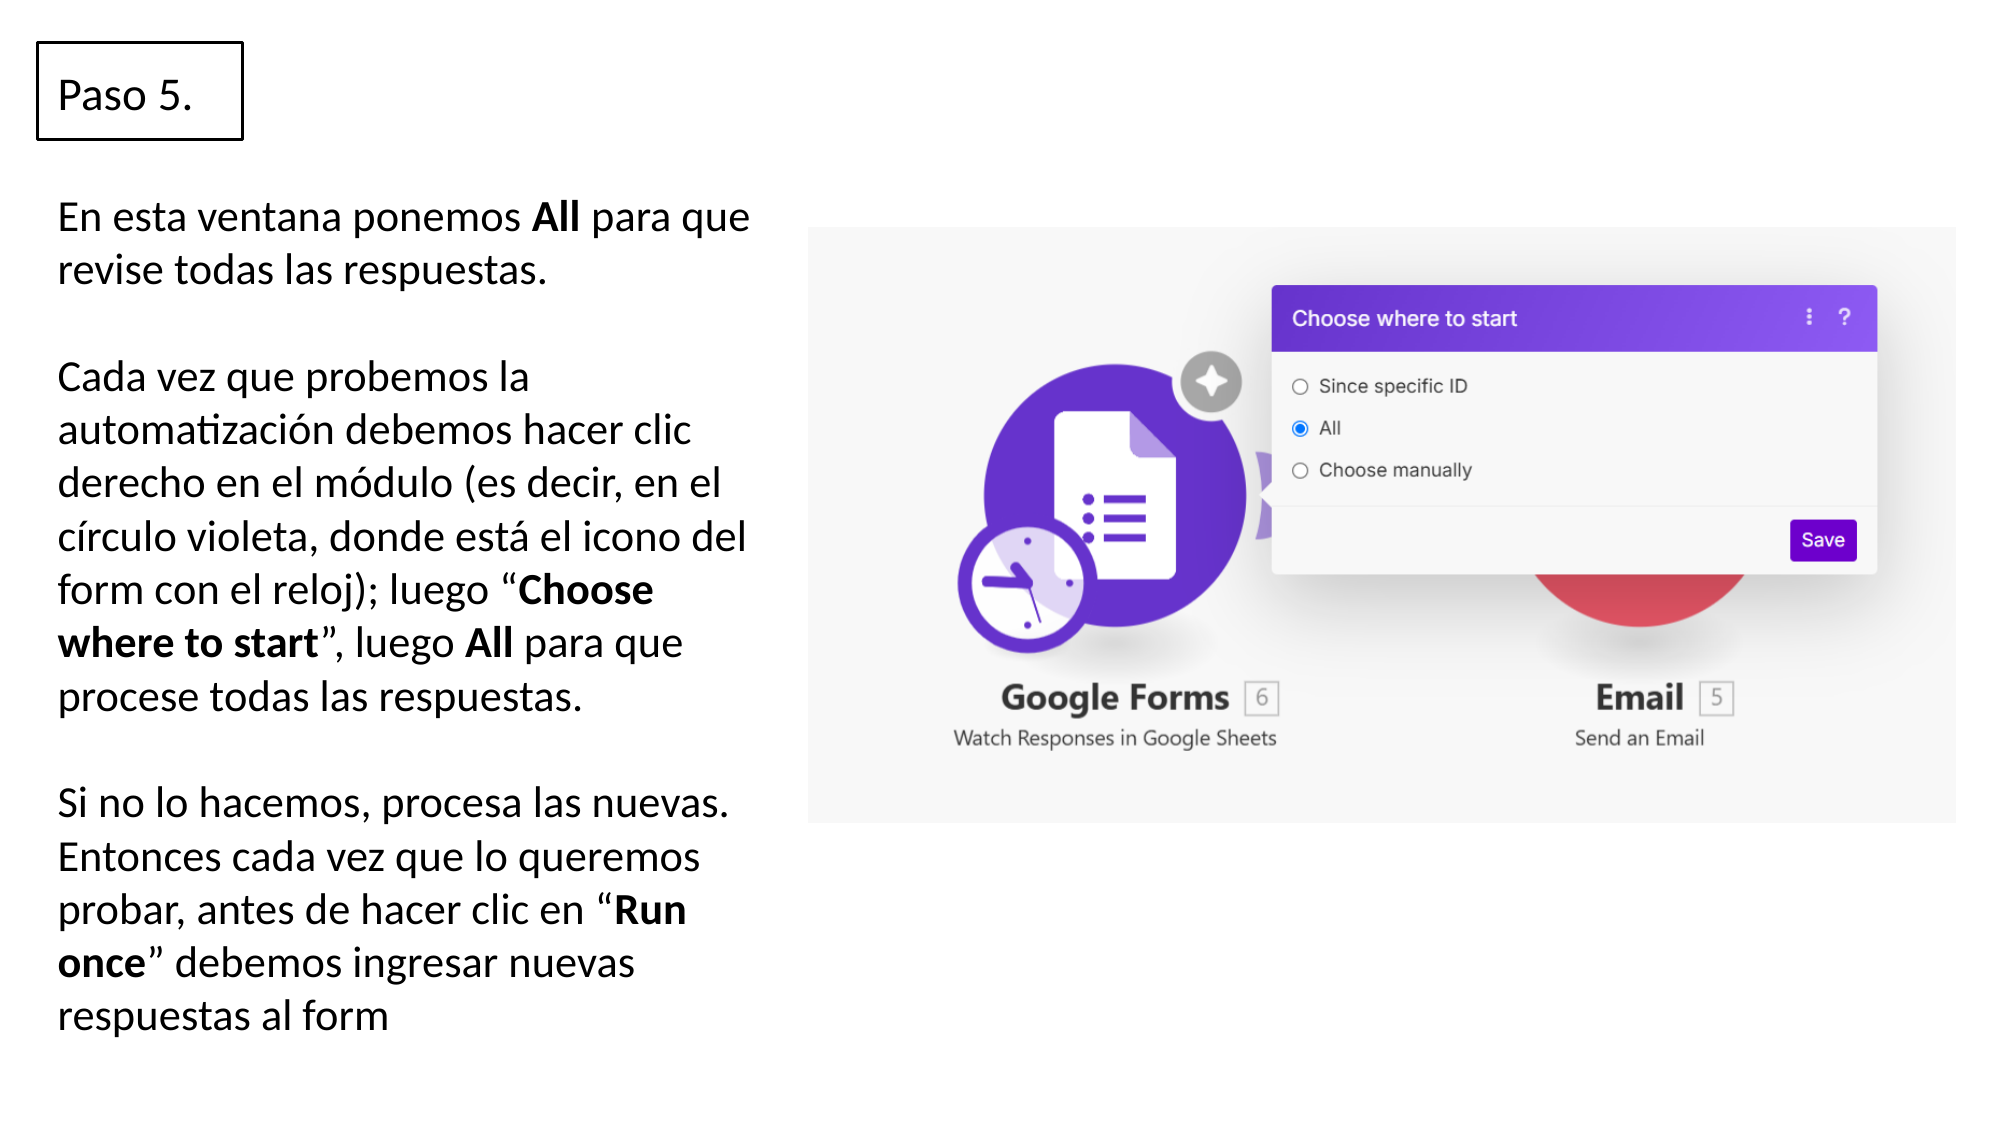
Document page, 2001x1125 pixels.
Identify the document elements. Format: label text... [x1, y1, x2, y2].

text_box En esta ventana ponemos All para que revise todas las respuestas. Cada vez que probemos la automatización debemos hacer clic derecho en el módulo (es decir, en el círculo violeta, donde está el icono del form con el reloj); luego “Choose where to start”, luego All para que procese todas las respuestas. Si no lo hacemos, procesa las nuevas. Entonces cada vez que lo queremos probar, antes de hacer clic en “Run once” debemos ingresar nuevas respuestas al form [37, 166, 778, 1060]
picture [807, 226, 1956, 824]
text_box Paso 5. [37, 42, 243, 140]
